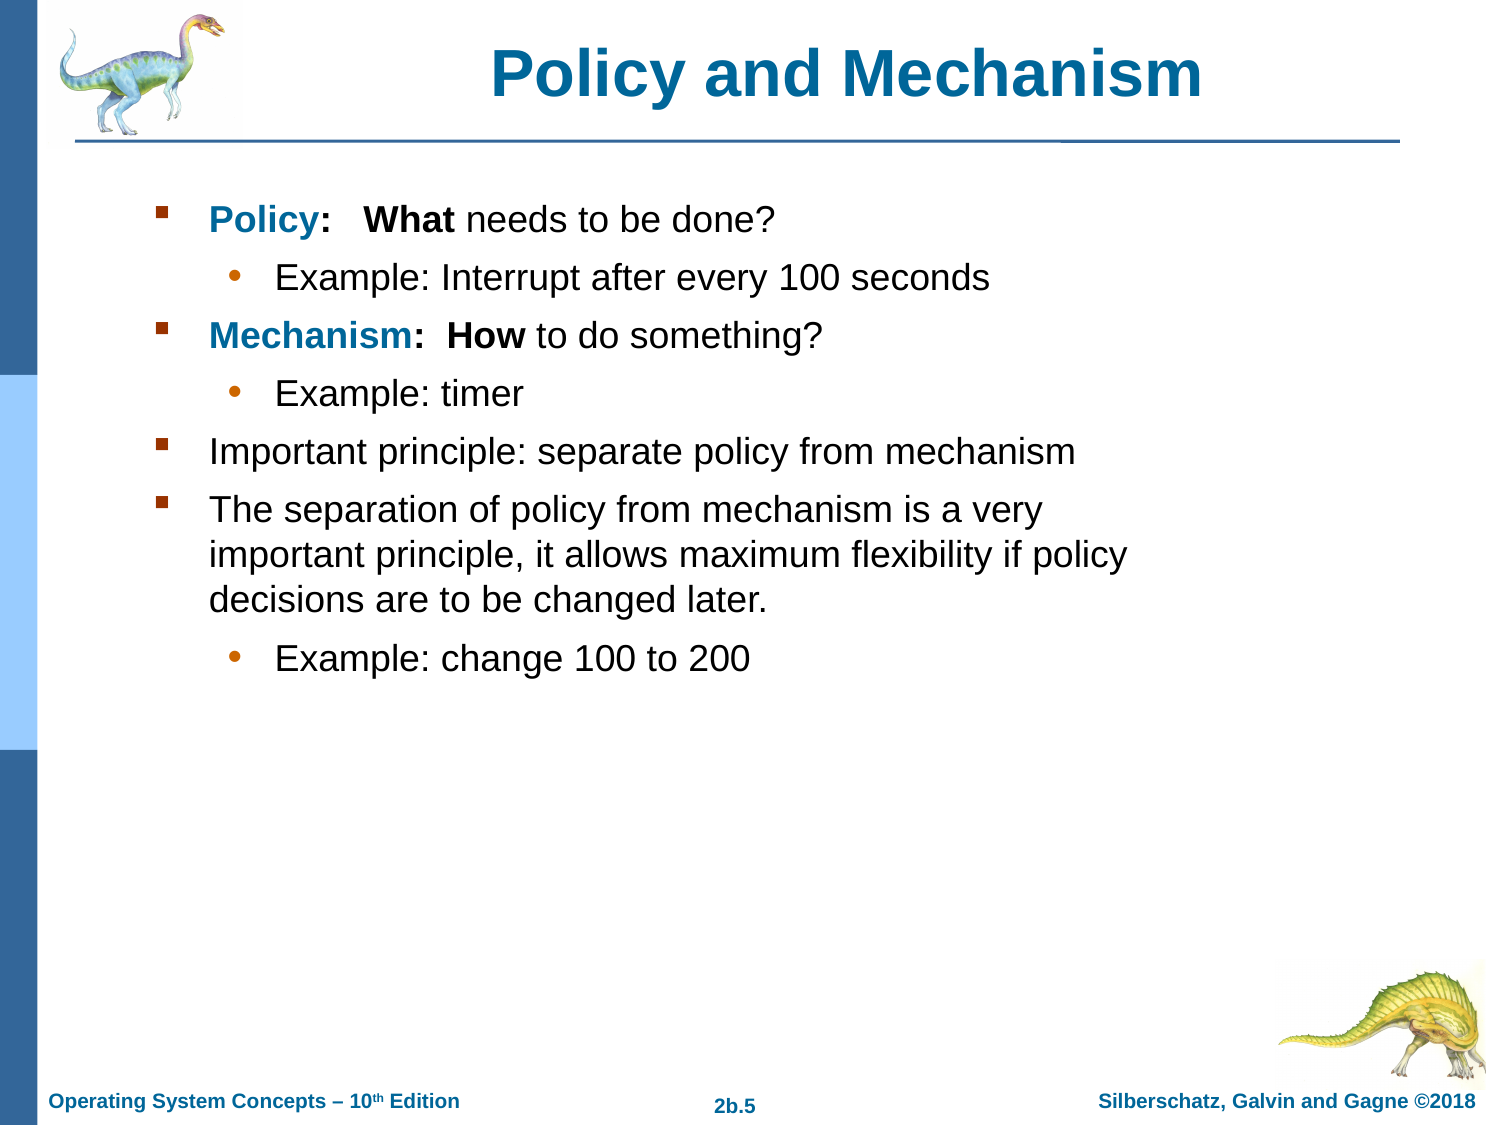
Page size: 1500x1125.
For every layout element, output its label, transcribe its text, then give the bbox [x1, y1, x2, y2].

picture [1275, 959, 1486, 1090]
title Policy and Mechanism [172, 22, 1500, 118]
picture [46, 0, 243, 149]
list Policy: What needs to be done? Example: Interrupt after every 100 seconds Mechanism: How to do something? Example: timer Important principle: separate policy from mechanism The separation of policy from mechanism is a very important principle, it allows maximum flexibility if policy decisions are to be changed later. Example: change 100 to 200 [137, 187, 1197, 887]
